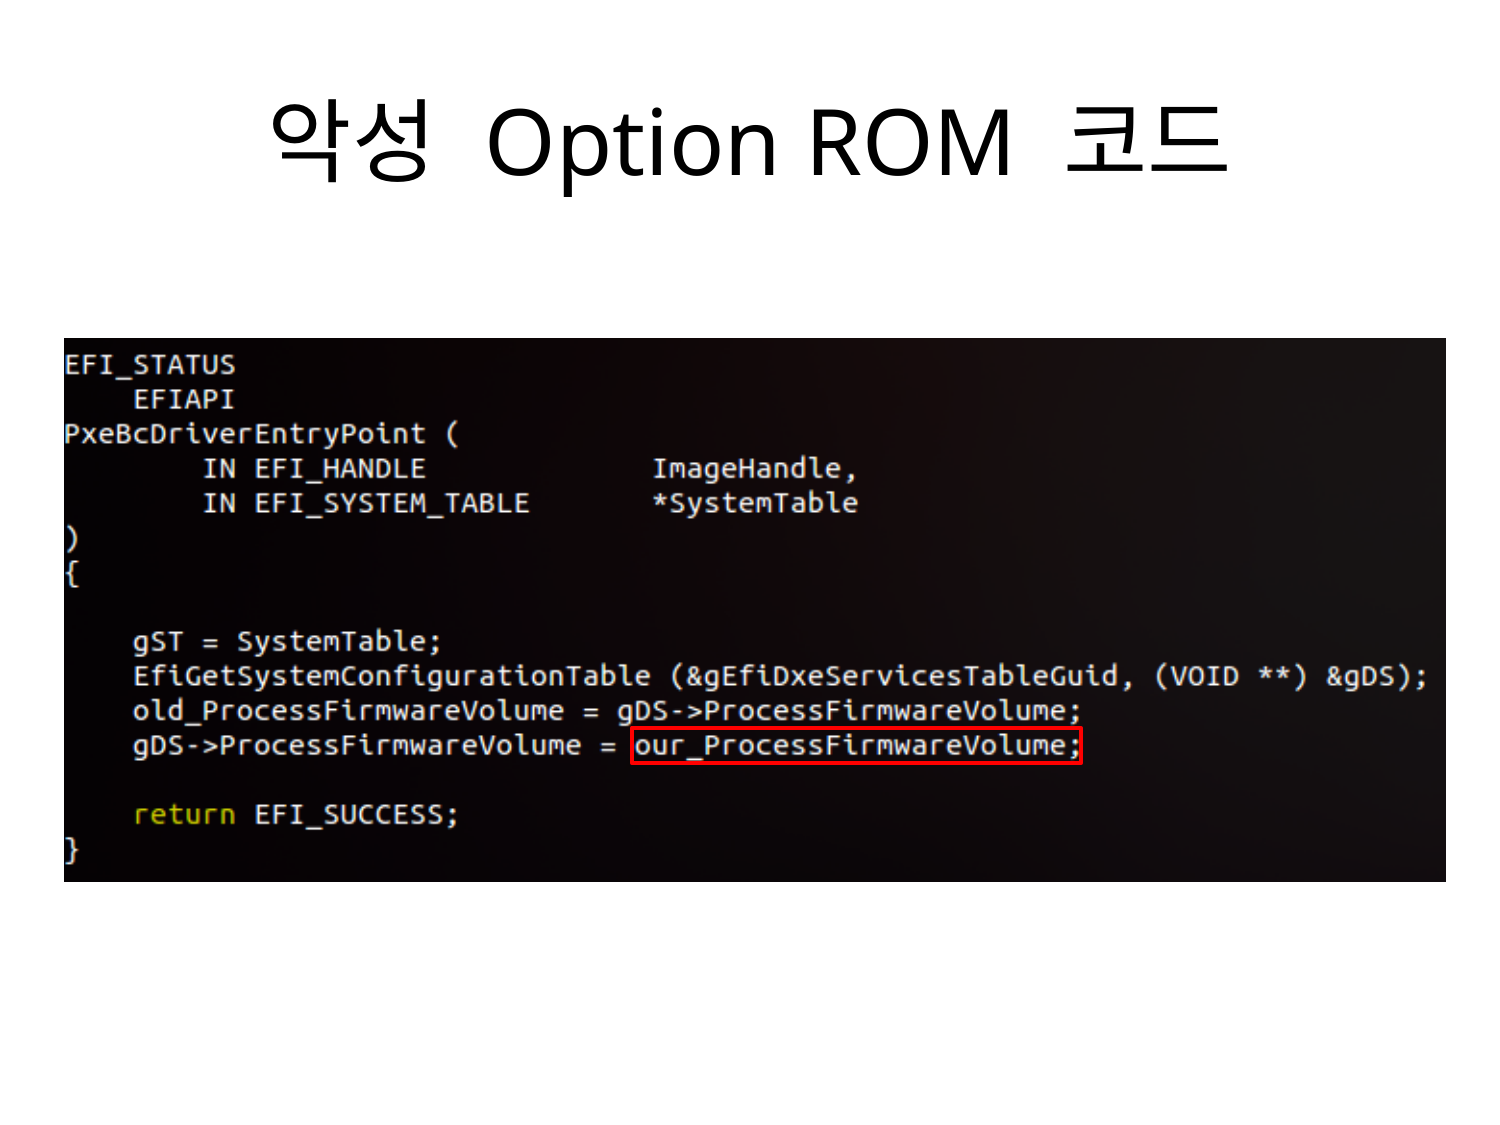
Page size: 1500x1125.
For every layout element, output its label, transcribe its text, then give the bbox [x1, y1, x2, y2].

picture [64, 337, 1446, 882]
title 악성 Option ROM 코드 [75, 45, 1425, 233]
